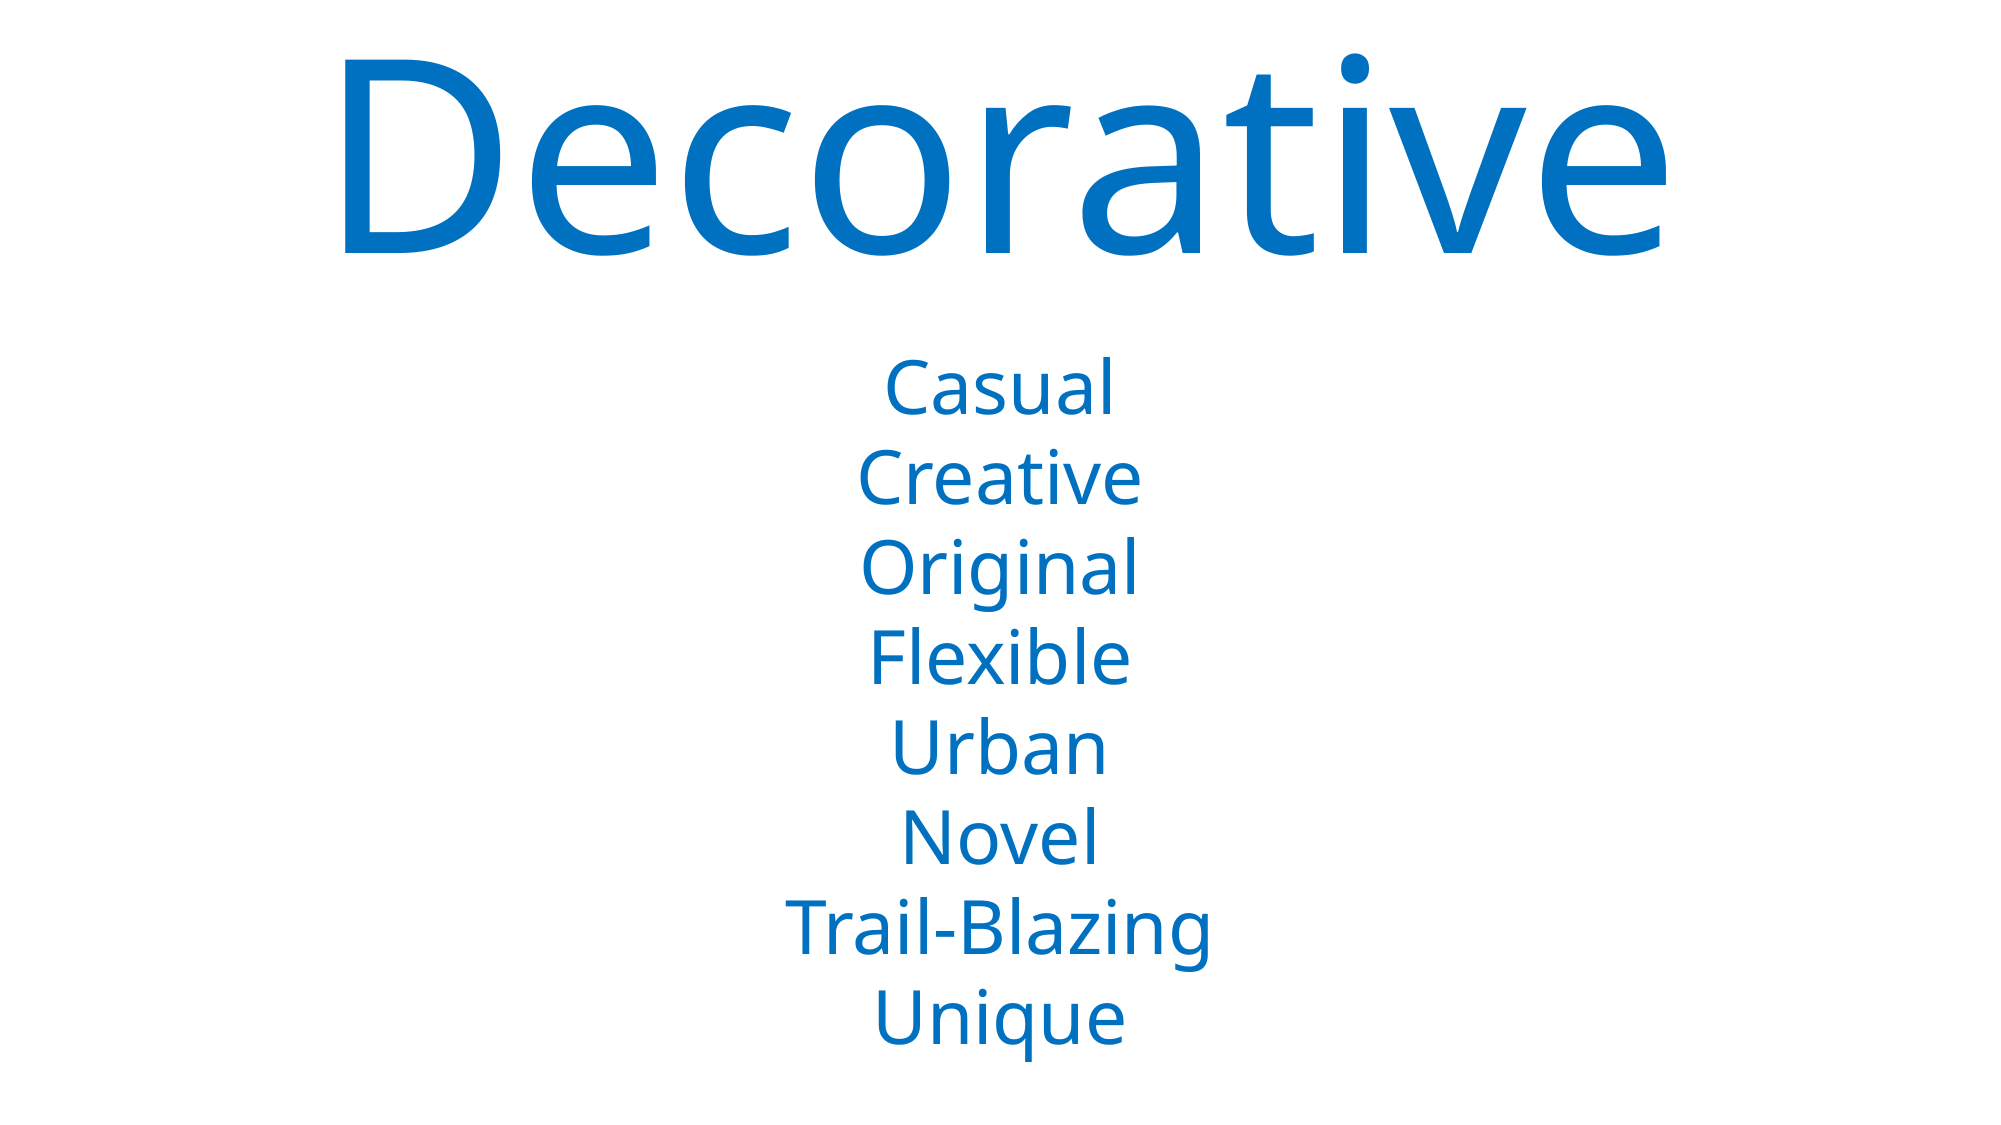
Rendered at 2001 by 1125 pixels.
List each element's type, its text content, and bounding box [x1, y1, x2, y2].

text_box Decorative [304, 0, 1696, 316]
text_box Casual Creative Original Flexible Urban Novel Trail-Blazing Unique [646, 332, 1354, 1068]
